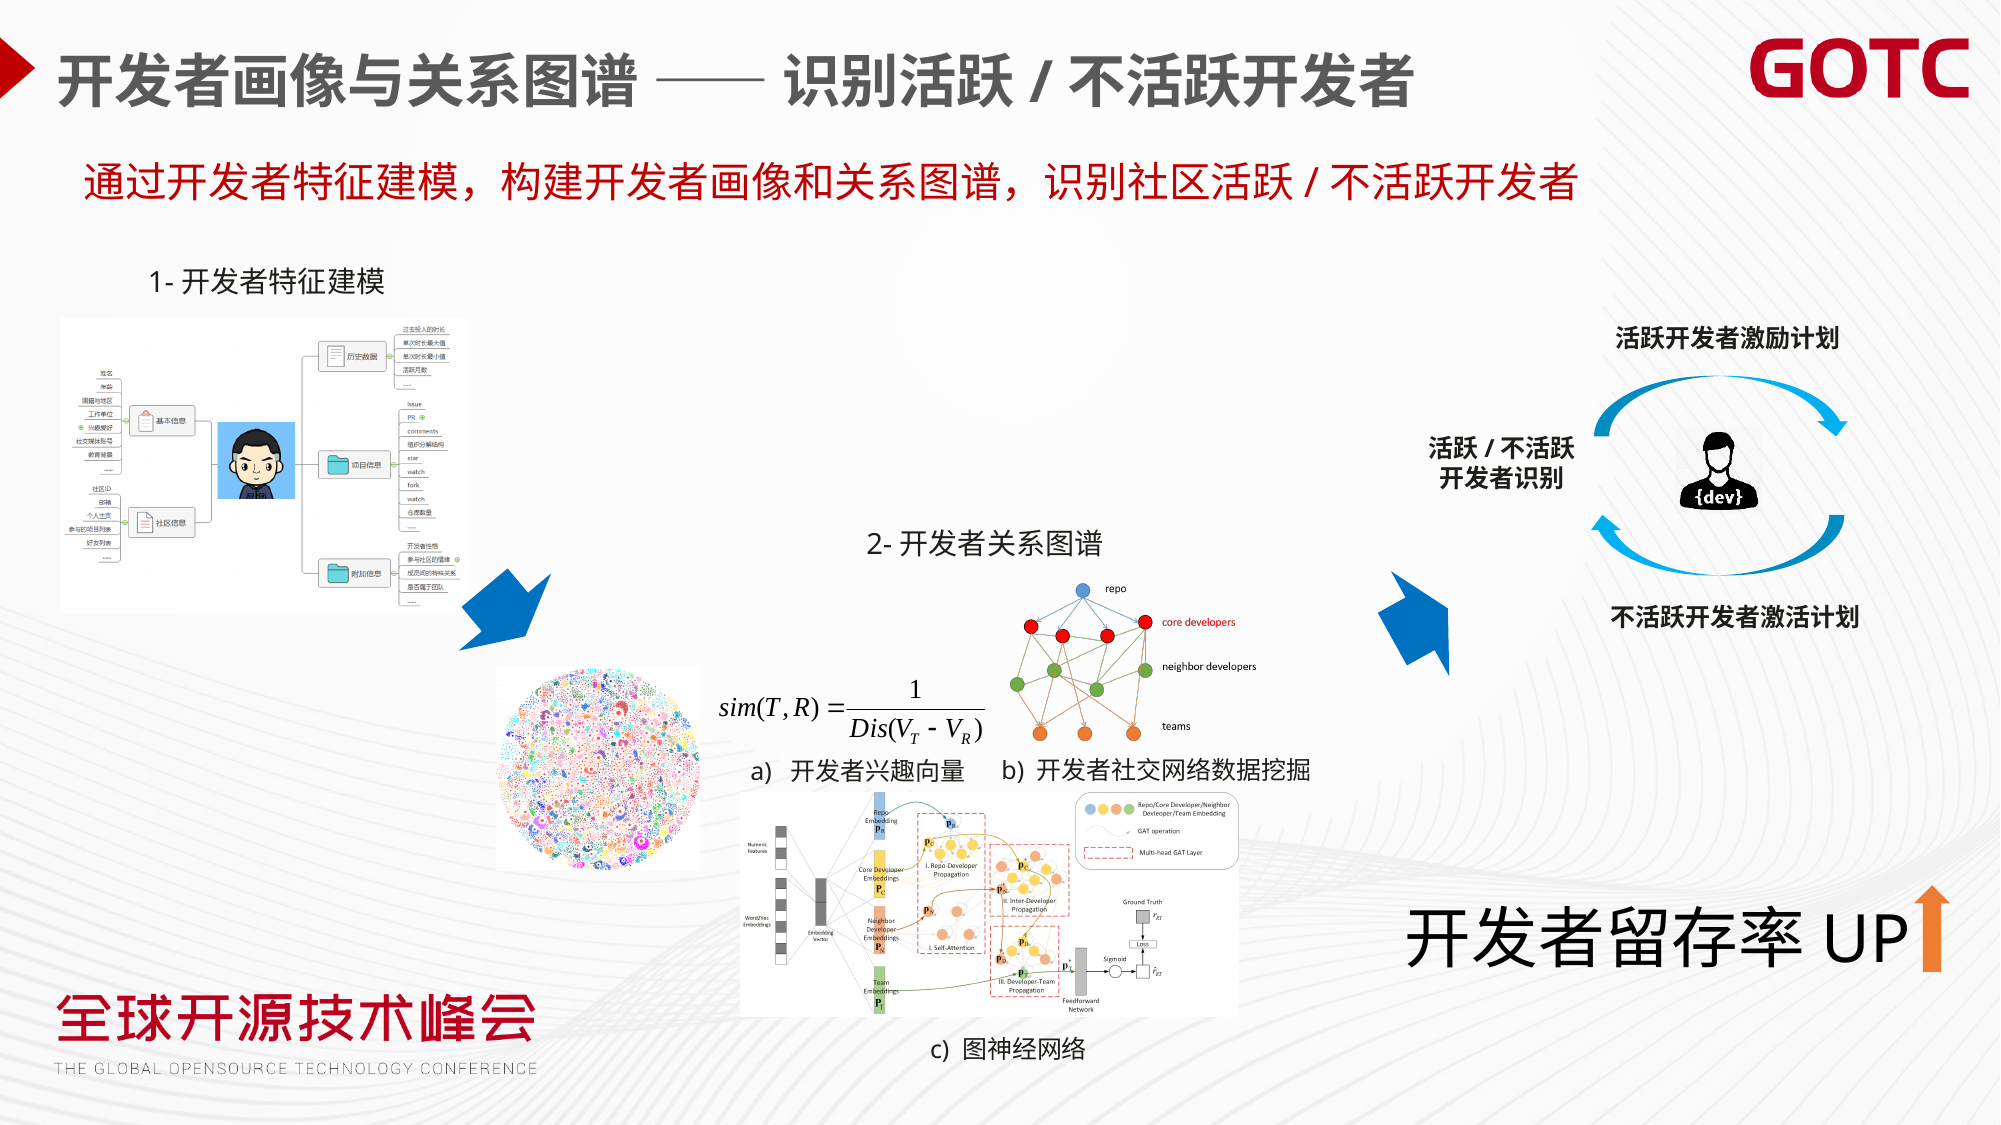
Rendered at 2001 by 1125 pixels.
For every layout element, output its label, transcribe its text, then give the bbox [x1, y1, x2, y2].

text_box 开发者留存率UP [1390, 896, 1926, 983]
text_box b) 开发者社交网络数据挖掘 [870, 741, 1444, 792]
text_box a) 开发者兴趣向量 [700, 741, 870, 793]
picture [0, 0, 2000, 1125]
text_box [1594, 375, 1848, 437]
text_box 活跃/不活跃 开发者识别 [1413, 395, 1591, 500]
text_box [714, 672, 990, 751]
text_box [1913, 885, 1951, 972]
text_box 1-开发者特征建模 [133, 218, 401, 306]
text_box [458, 568, 552, 651]
text_box [1590, 514, 1845, 576]
text_box 开发者画像与关系图谱 —— 识别活跃/不活跃开发者 [39, 36, 1444, 122]
text_box 2-开发者关系图谱 [851, 481, 1127, 568]
text_box c) 图神经网络 [722, 1020, 1295, 1072]
text_box 不活跃开发者激活计划 [1595, 593, 1876, 639]
text_box [1377, 571, 1450, 677]
text_box 通过开发者特征建模，构建开发者画像和关系图谱，识别社区活跃/不活跃开发者 [81, 153, 1859, 206]
text_box 活跃开发者激励计划 [1600, 315, 1856, 360]
